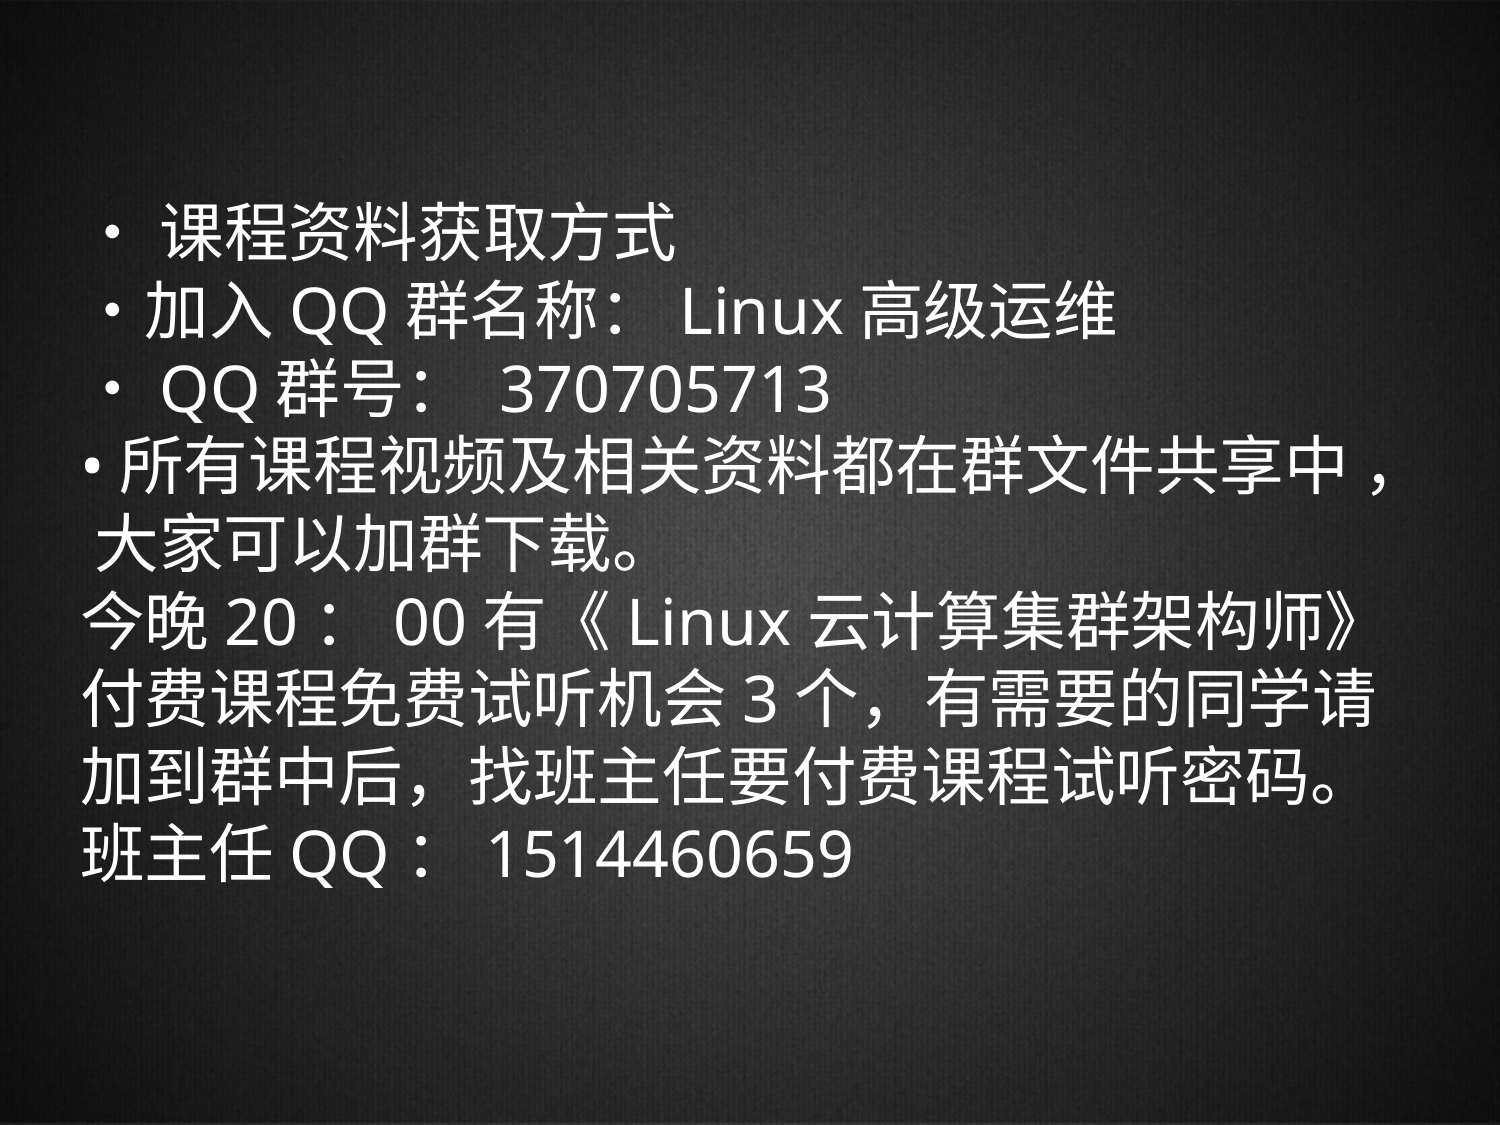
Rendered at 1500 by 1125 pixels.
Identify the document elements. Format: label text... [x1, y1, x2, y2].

list •课程资料获取方式 •加入QQ群名称：Linux高级运维 •QQ群号： 370705713 •所有课程视频及相关资料都在群文件共享中 ， 大家可以加群下载。 今晚20：00有《Linux云计算集群架构师》付费课程免费试听机会3个，有需要的同学请加到群中后，找班主任要付费课程试听密码。 班主任QQ：1514460659 [64, 184, 1415, 927]
picture [0, 0, 1500, 1125]
